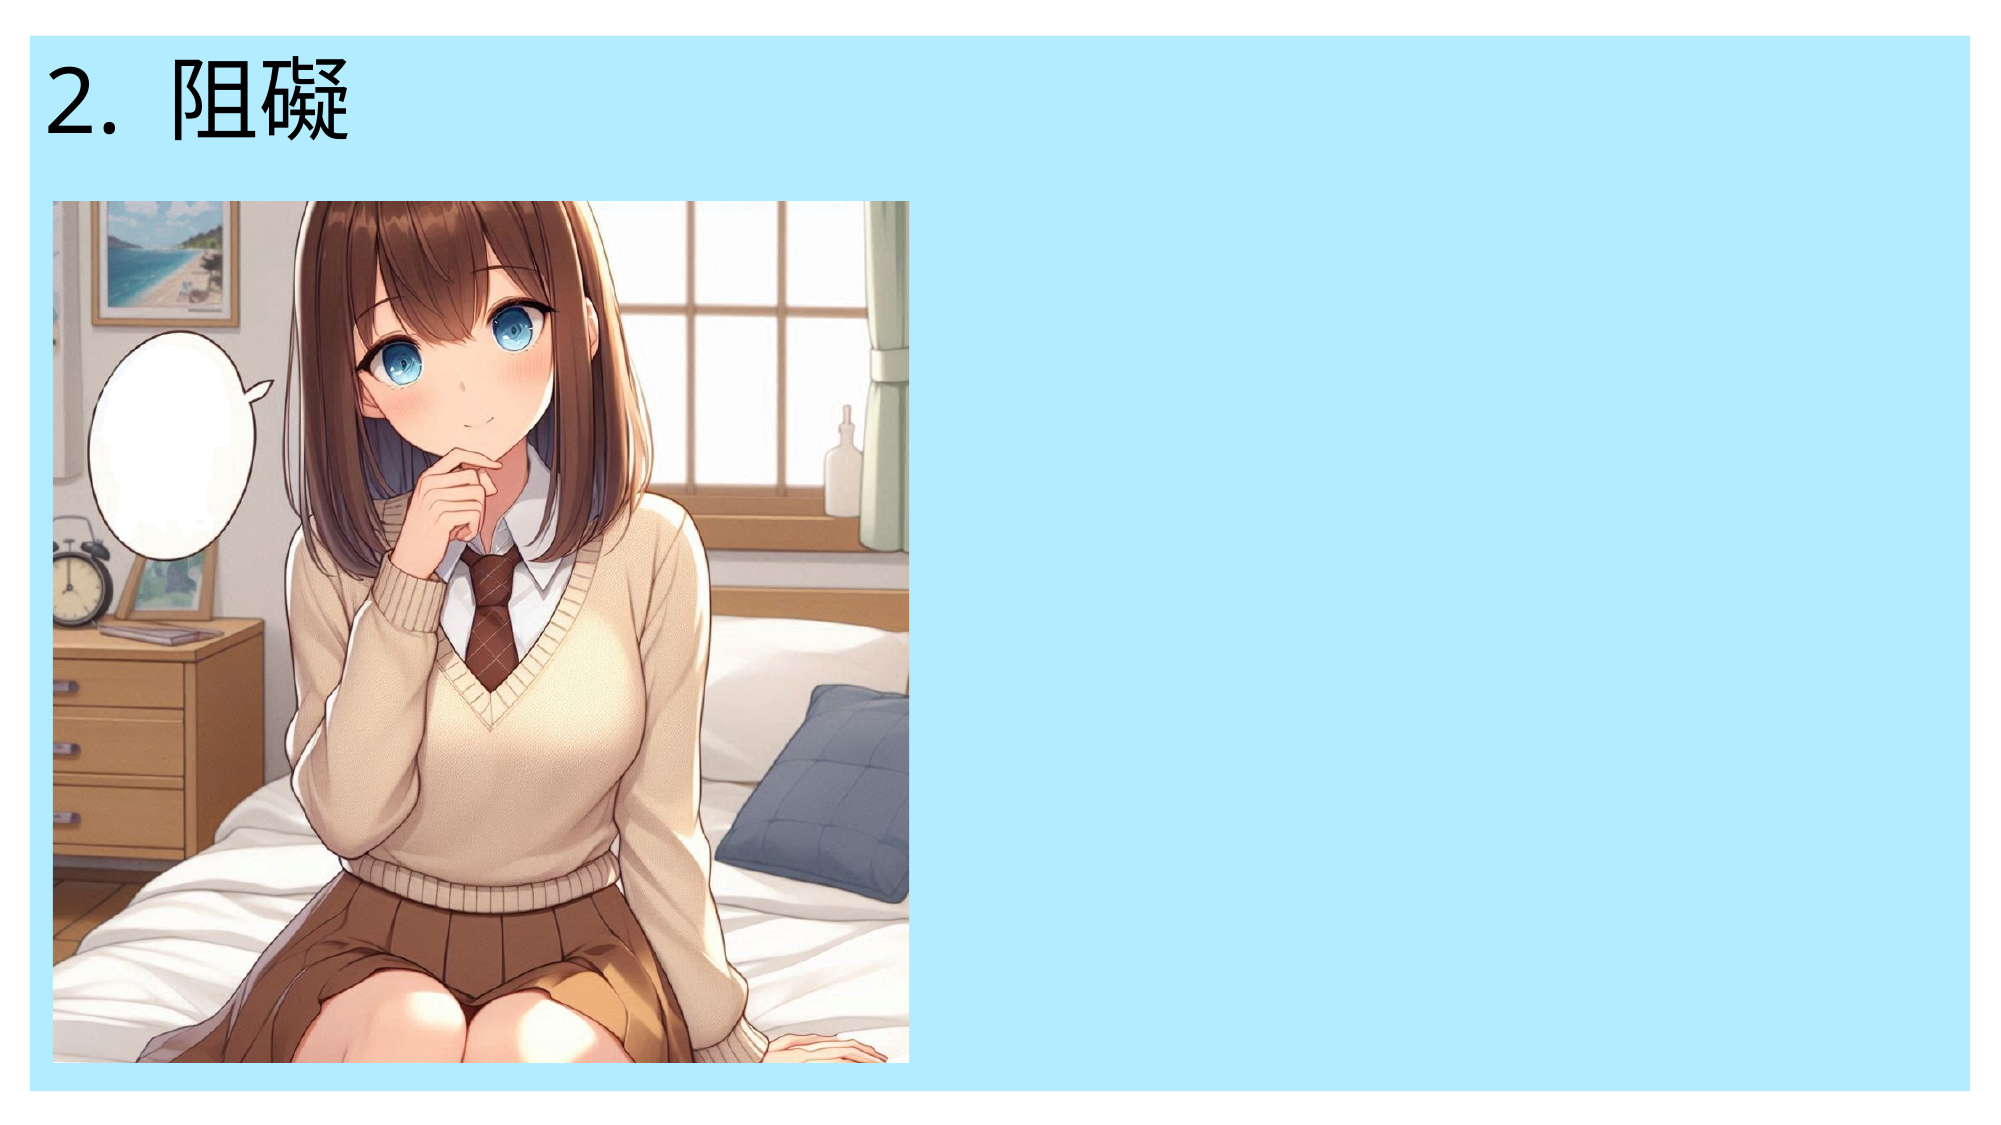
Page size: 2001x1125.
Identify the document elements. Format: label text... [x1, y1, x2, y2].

text_box [0, 0, 2000, 1125]
text_box 2. 阻礙 [29, 34, 395, 160]
picture [52, 201, 910, 1063]
text_box [28, 34, 1972, 1093]
